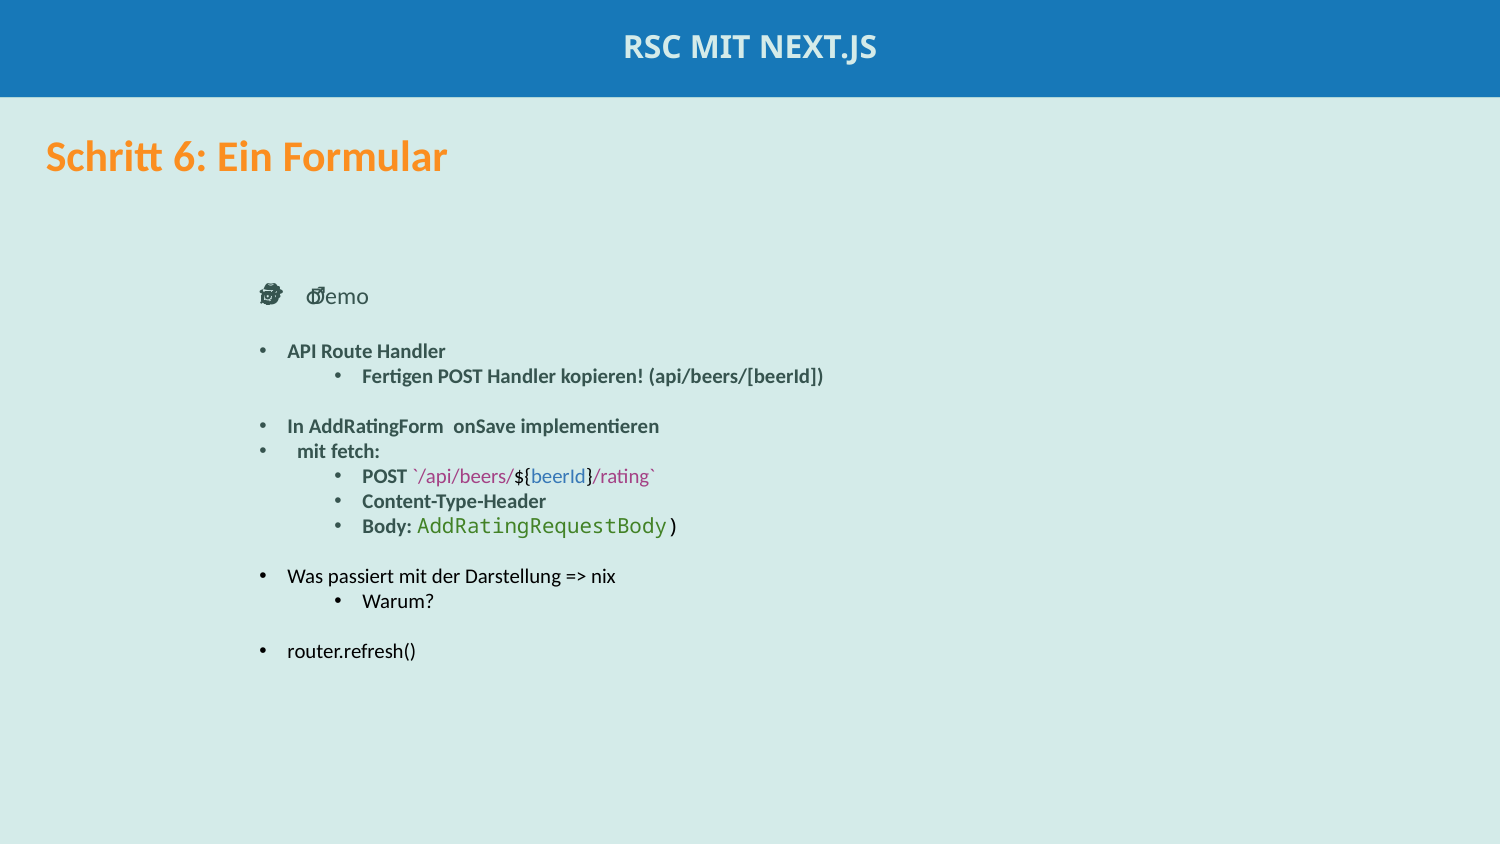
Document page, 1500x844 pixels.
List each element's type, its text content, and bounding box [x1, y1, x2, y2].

text_box 🕵️‍♂️ Demo API Route Handler Fertigen POST Handler kopieren! (api/beers/[beerId]) In AddRatingForm onSave implementieren mit fetch: POST `/api/beers/${beerId}/rating` Content-Type-Header Body: AddRatingRequestBody) Was passiert mit der Darstellung => nix Warum? router.refresh() [244, 273, 1438, 671]
list Schritt 6: Ein Formular [30, 126, 1470, 782]
text_box RSC mit Next.js [0, 0, 1500, 98]
